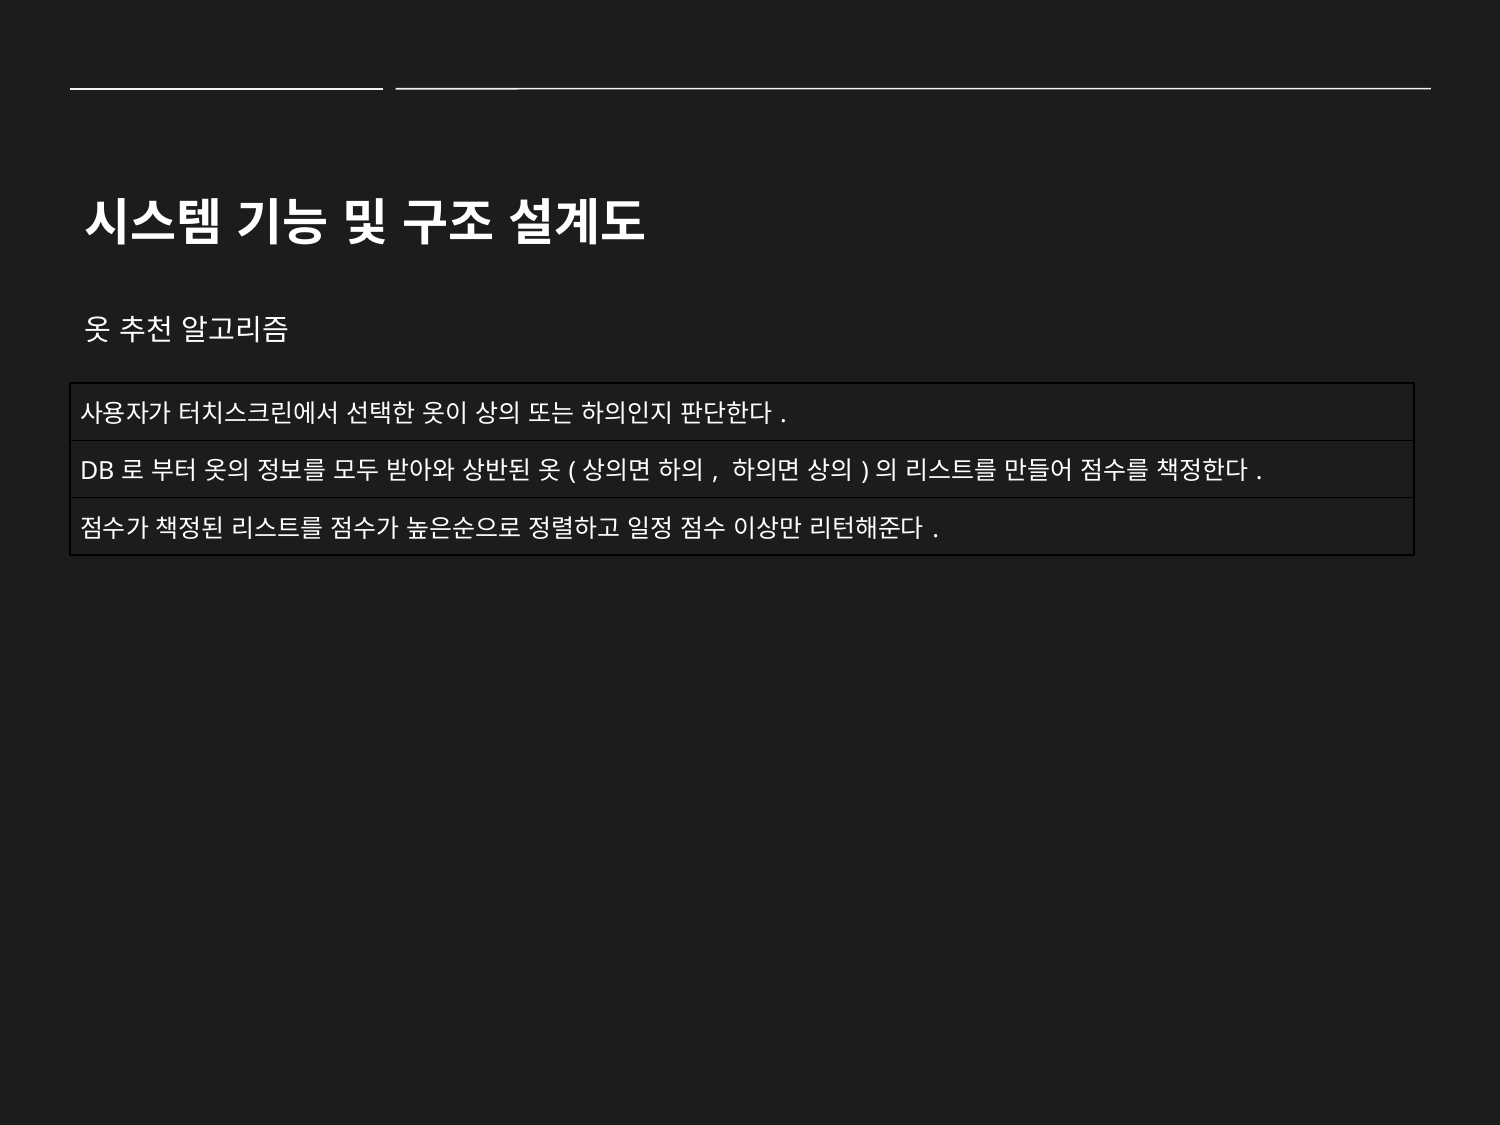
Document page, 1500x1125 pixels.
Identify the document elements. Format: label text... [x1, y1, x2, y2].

table_header 사용자가 터치스크린에서 선택한 옷이 상의 또는 하의인지 판단한다. [71, 384, 1413, 440]
table_cell DB로 부터 옷의 정보를 모두 받아와 상반된 옷(상의면 하의, 하의면 상의)의 리스트를 만들어 점수를 책정한다. [71, 441, 1413, 497]
text_box 옷 추천 알고리즘 [69, 296, 901, 337]
text_box 시스템 기능 및 구조 설계도 [69, 175, 727, 279]
table_cell 점수가 책정된 리스트를 점수가 높은순으로 정렬하고 일정 점수 이상만 리턴해준다. [71, 498, 1413, 554]
